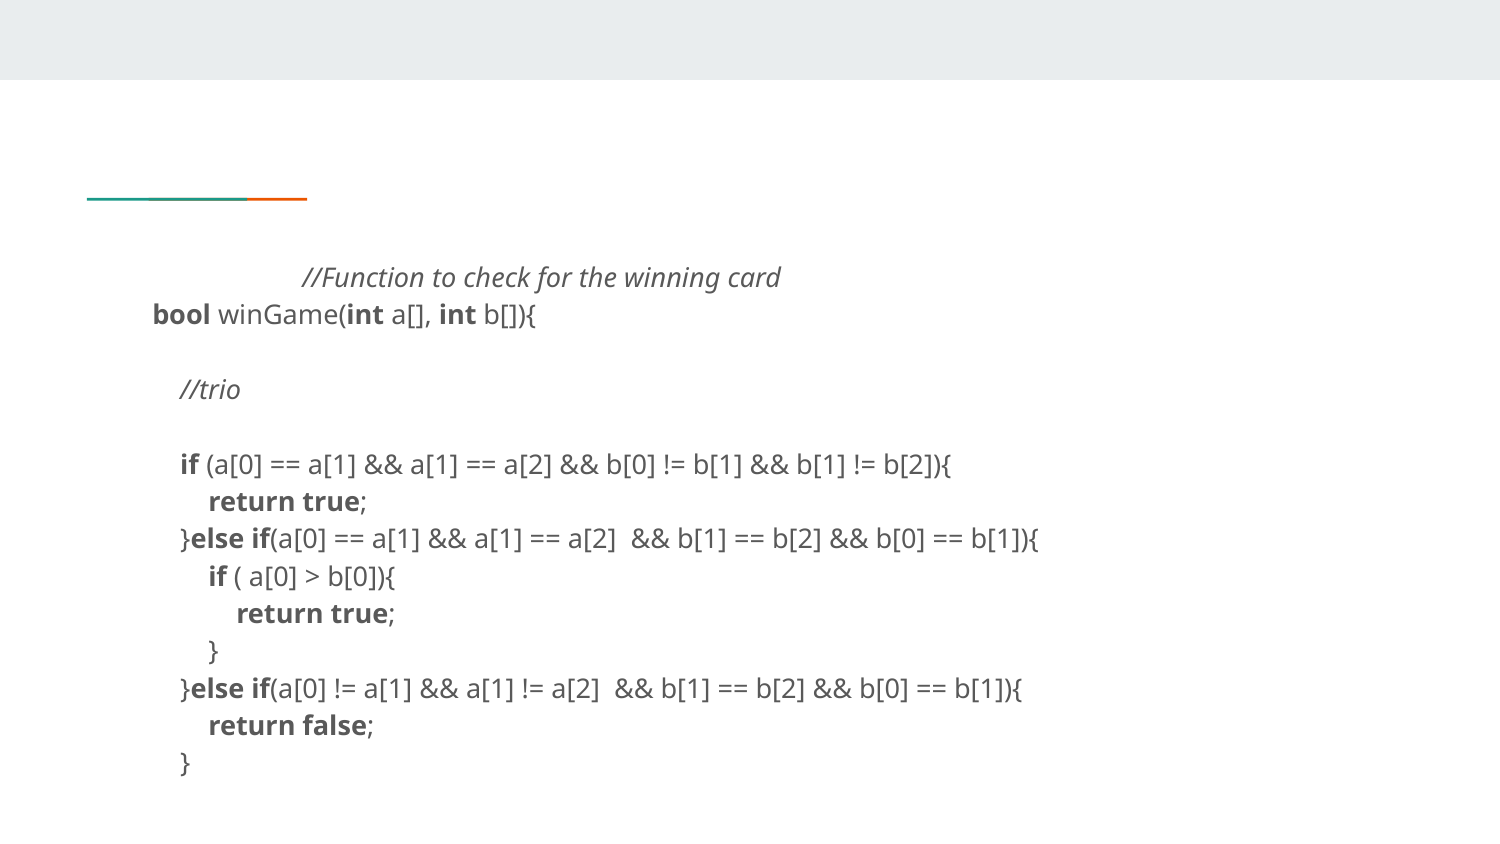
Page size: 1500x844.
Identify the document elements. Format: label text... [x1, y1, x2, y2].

list //Function to check for the winning card bool winGame(int a[], int b[]){ //trio if (a[0] == a[1] && a[1] == a[2] && b[0] != b[1] && b[1] != b[2]){ return true; }else if(a[0] == a[1] && a[1] == a[2] && b[1] == b[2] && b[0] == b[1]){ if ( a[0] > b[0]){ return true; } }else if(a[0] != a[1] && a[1] != a[2] && b[1] == b[2] && b[0] == b[1]){ return false; } [113, 240, 1375, 820]
